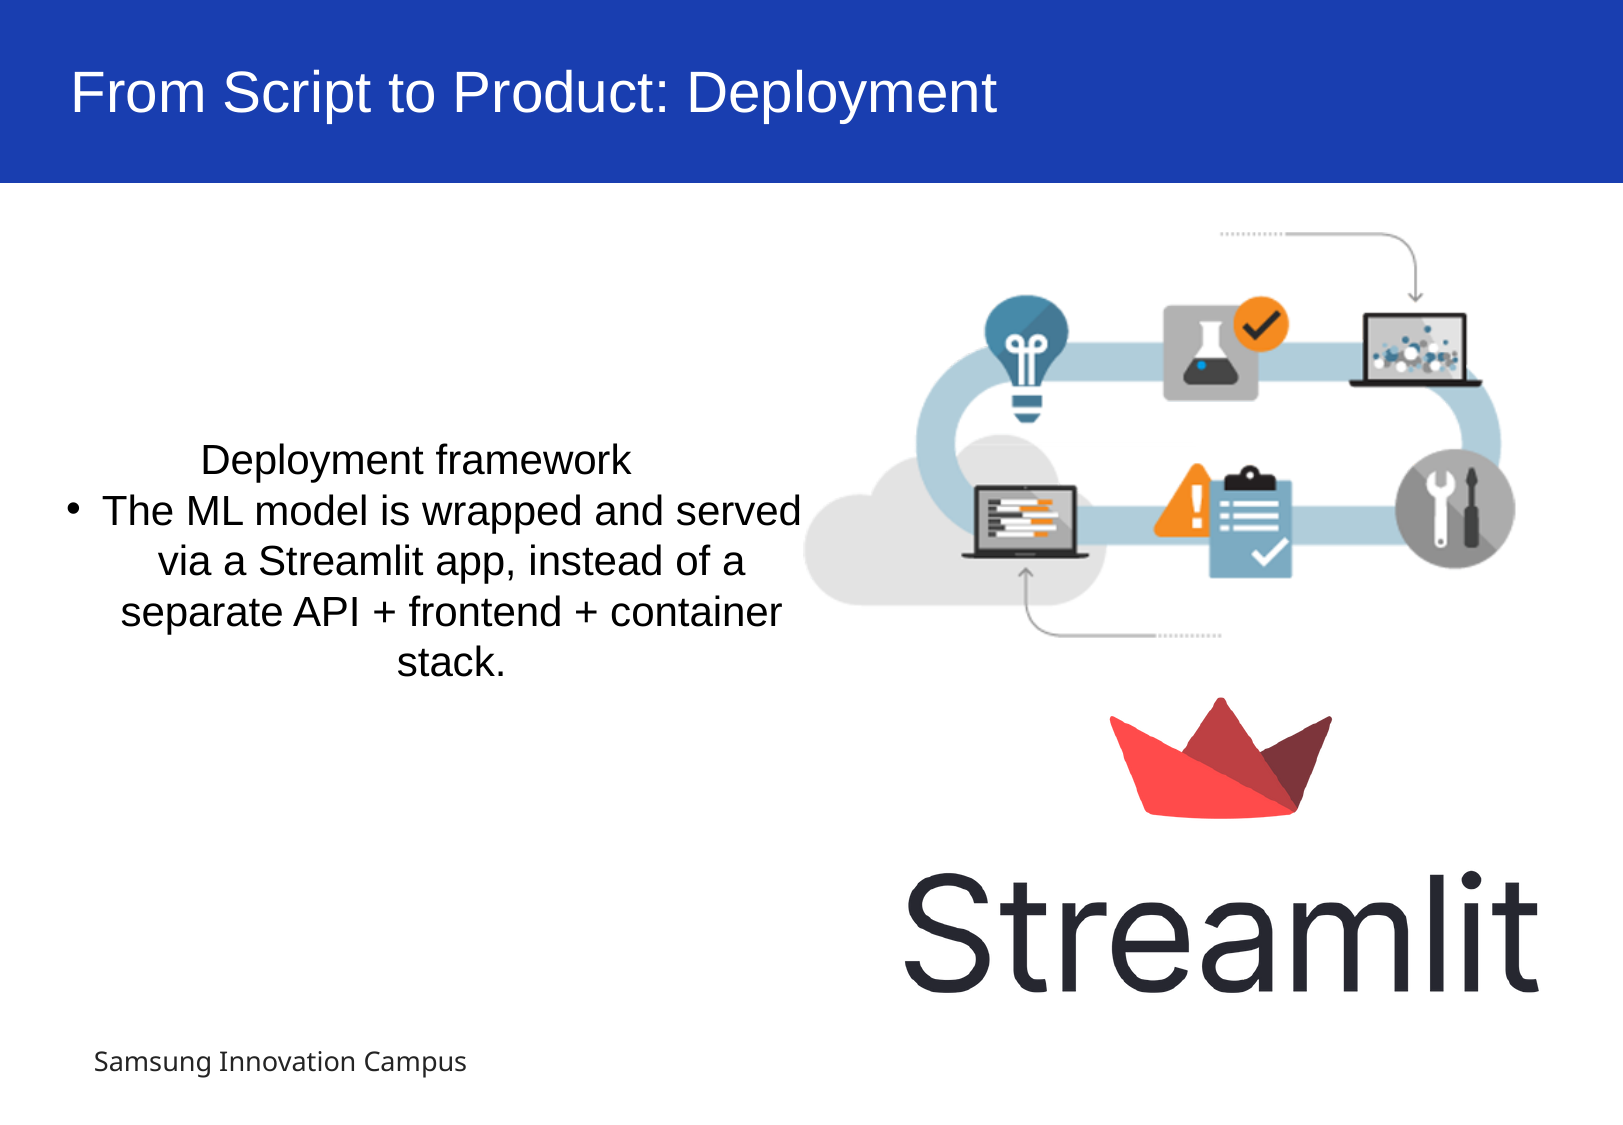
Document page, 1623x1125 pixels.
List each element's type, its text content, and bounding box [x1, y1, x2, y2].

text_box Samsung Innovation Campus [93, 1044, 568, 1077]
text_box [787, 223, 1623, 645]
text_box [0, 0, 1623, 184]
text_box [814, 608, 1623, 1082]
text_box Deployment framework The ML model is wrapped and served via a Streamlit app, instead of a separate API + frontend + container stack. [21, 432, 811, 736]
